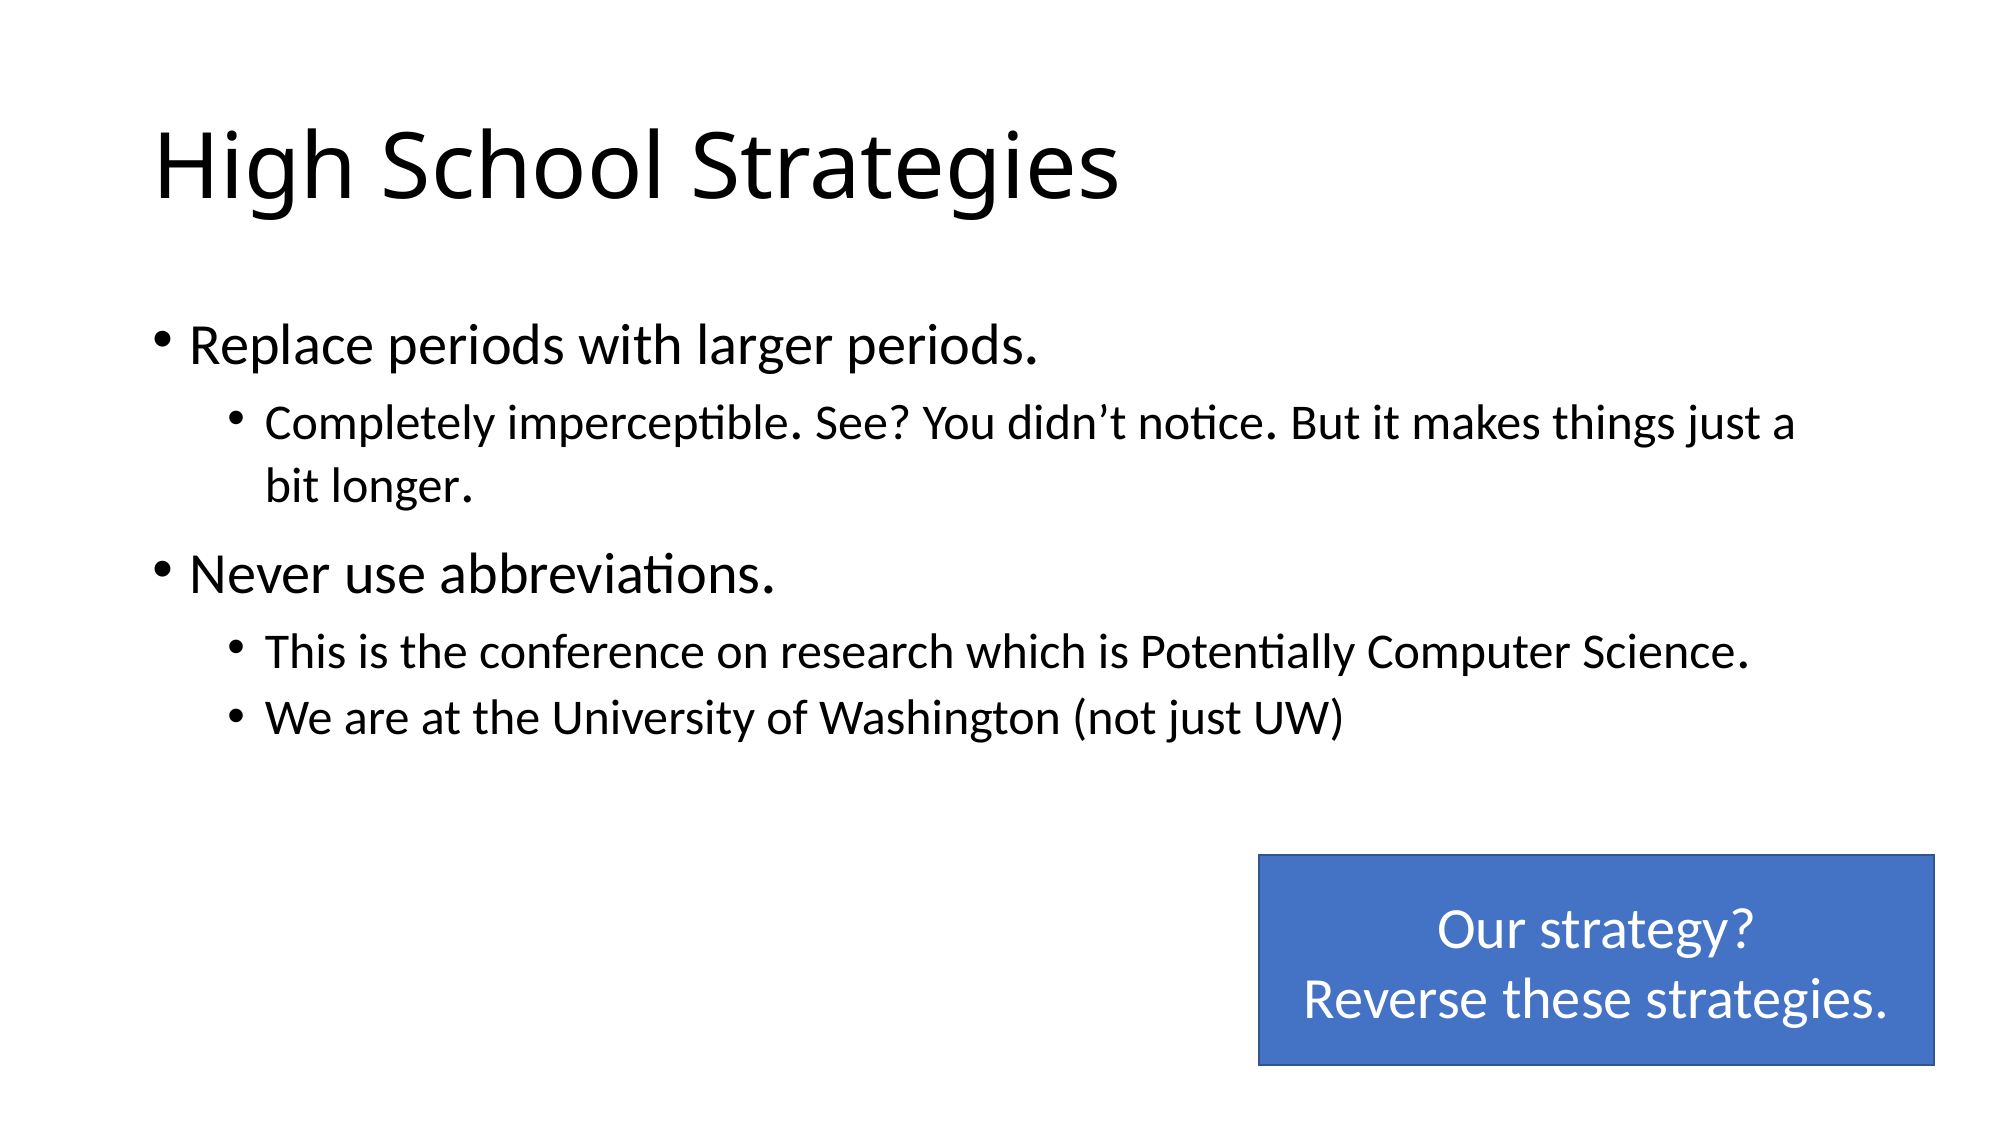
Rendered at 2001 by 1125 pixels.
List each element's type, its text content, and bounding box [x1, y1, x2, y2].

title High School Strategies [137, 59, 1863, 278]
text_box Our strategy? Reverse these strategies. [1258, 854, 1935, 1066]
list Replace periods with larger periods. Completely imperceptible. See? You didn’t notice. But it makes things just a bit longer. Never use abbreviations. This is the conference on research which is Potentially Computer Science. We are at the University of Washington (not just UW) [137, 299, 1863, 1014]
